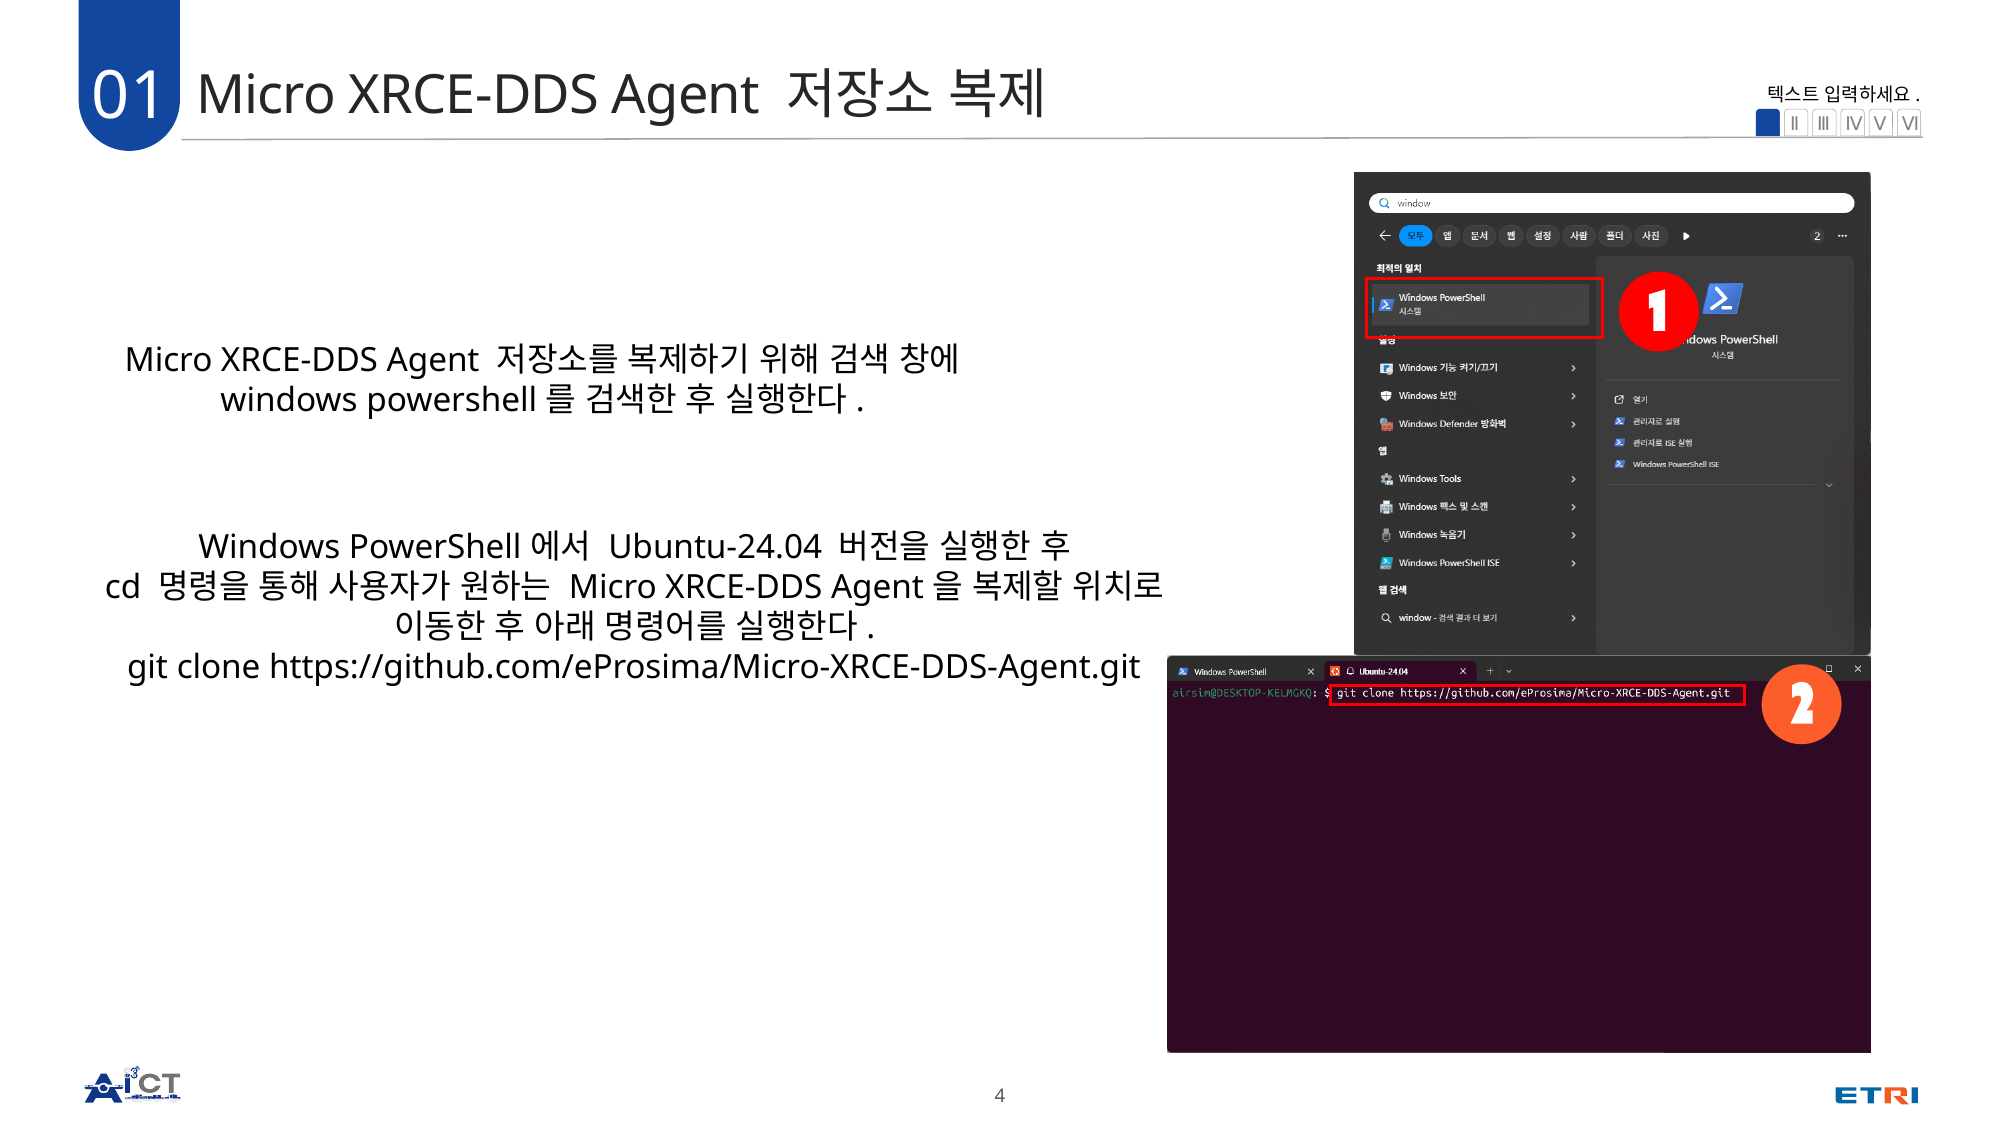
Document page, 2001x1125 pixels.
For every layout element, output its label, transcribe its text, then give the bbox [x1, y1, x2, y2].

text_box 01 [91, 41, 169, 143]
text_box Micro XRCE-DDS Agent 저장소를 복제하기 위해 검색 창에 windows powershell를 검색한 후 실행한다. [109, 330, 976, 426]
text_box Micro XRCE-DDS Agent 저장소 복제 [195, 49, 1697, 136]
text_box Windows PowerShell에서 Ubuntu-24.04 버전을 실행한 후 cd 명령을 통해 사용자가 원하는 Micro XRCE-DDS Agent을 복제할 위치로 이동한 후 아래 명령어를 실행한다. git clone https://github.com/eProsima/Micro-XRCE-DDS-Agent.git [87, 518, 1182, 693]
picture [1167, 171, 1872, 1054]
